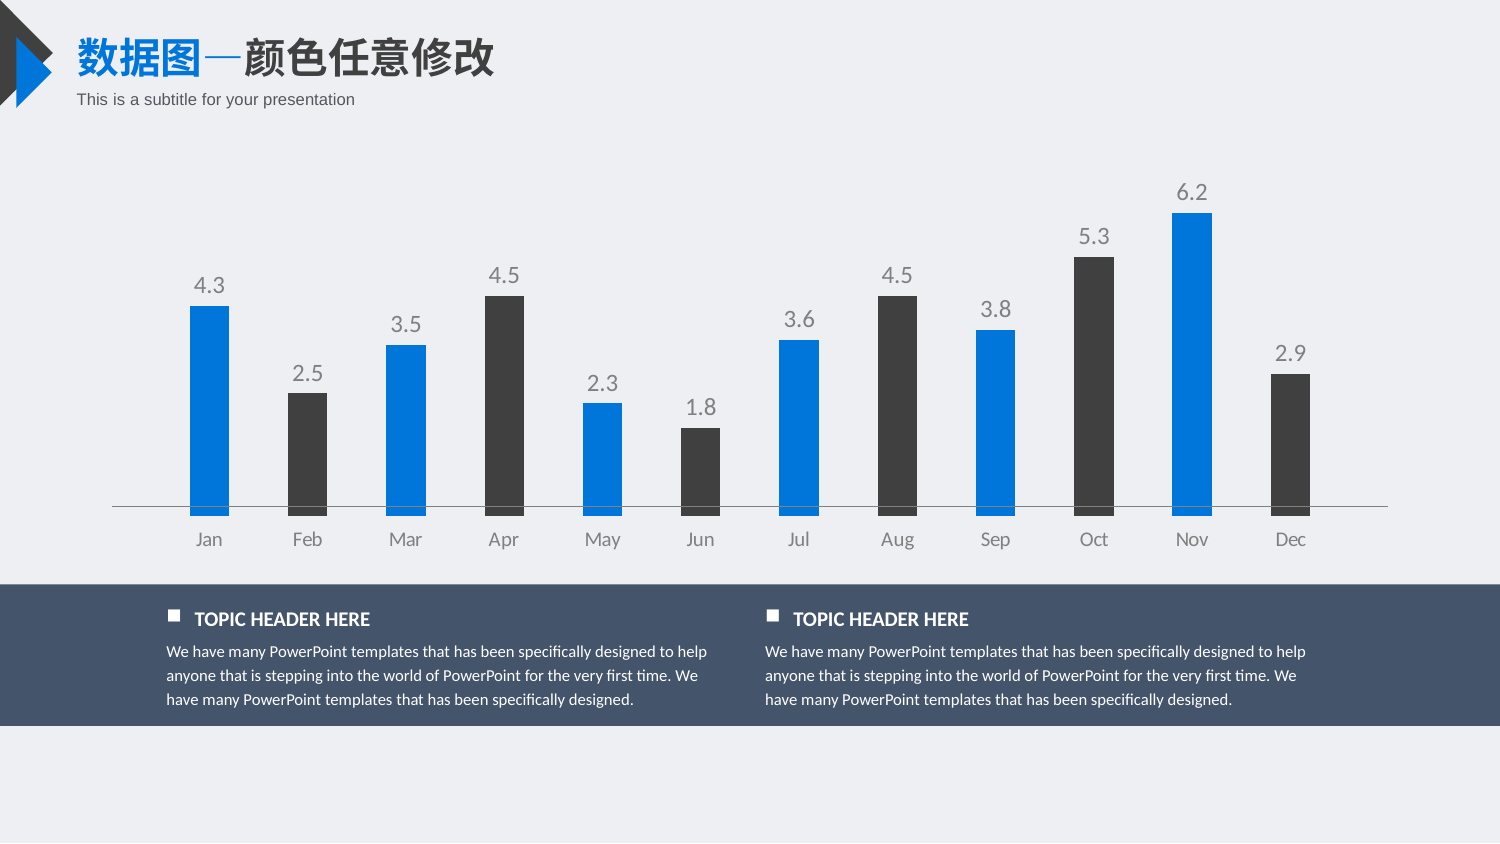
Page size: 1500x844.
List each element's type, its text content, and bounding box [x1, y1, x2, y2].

text_box TOPIC HEADER HERE We have many PowerPoint templates that has been specifically designed to help anyone that is stepping into the world of PowerPoint for the very first time. We have many PowerPoint templates that has been specifically designed. [166, 600, 733, 709]
text_box [0, 582, 1500, 728]
text_box [0, 0, 53, 106]
text_box [16, 36, 52, 108]
text_box This is a subtitle for your presentation [76, 88, 372, 109]
chart [135, 165, 1365, 506]
chart [135, 507, 1365, 559]
text_box TOPIC HEADER HERE We have many PowerPoint templates that has been specifically designed to help anyone that is stepping into the world of PowerPoint for the very first time. We have many PowerPoint templates that has been specifically designed. [765, 600, 1332, 709]
text_box 数据图—颜色任意修改 [77, 31, 496, 83]
